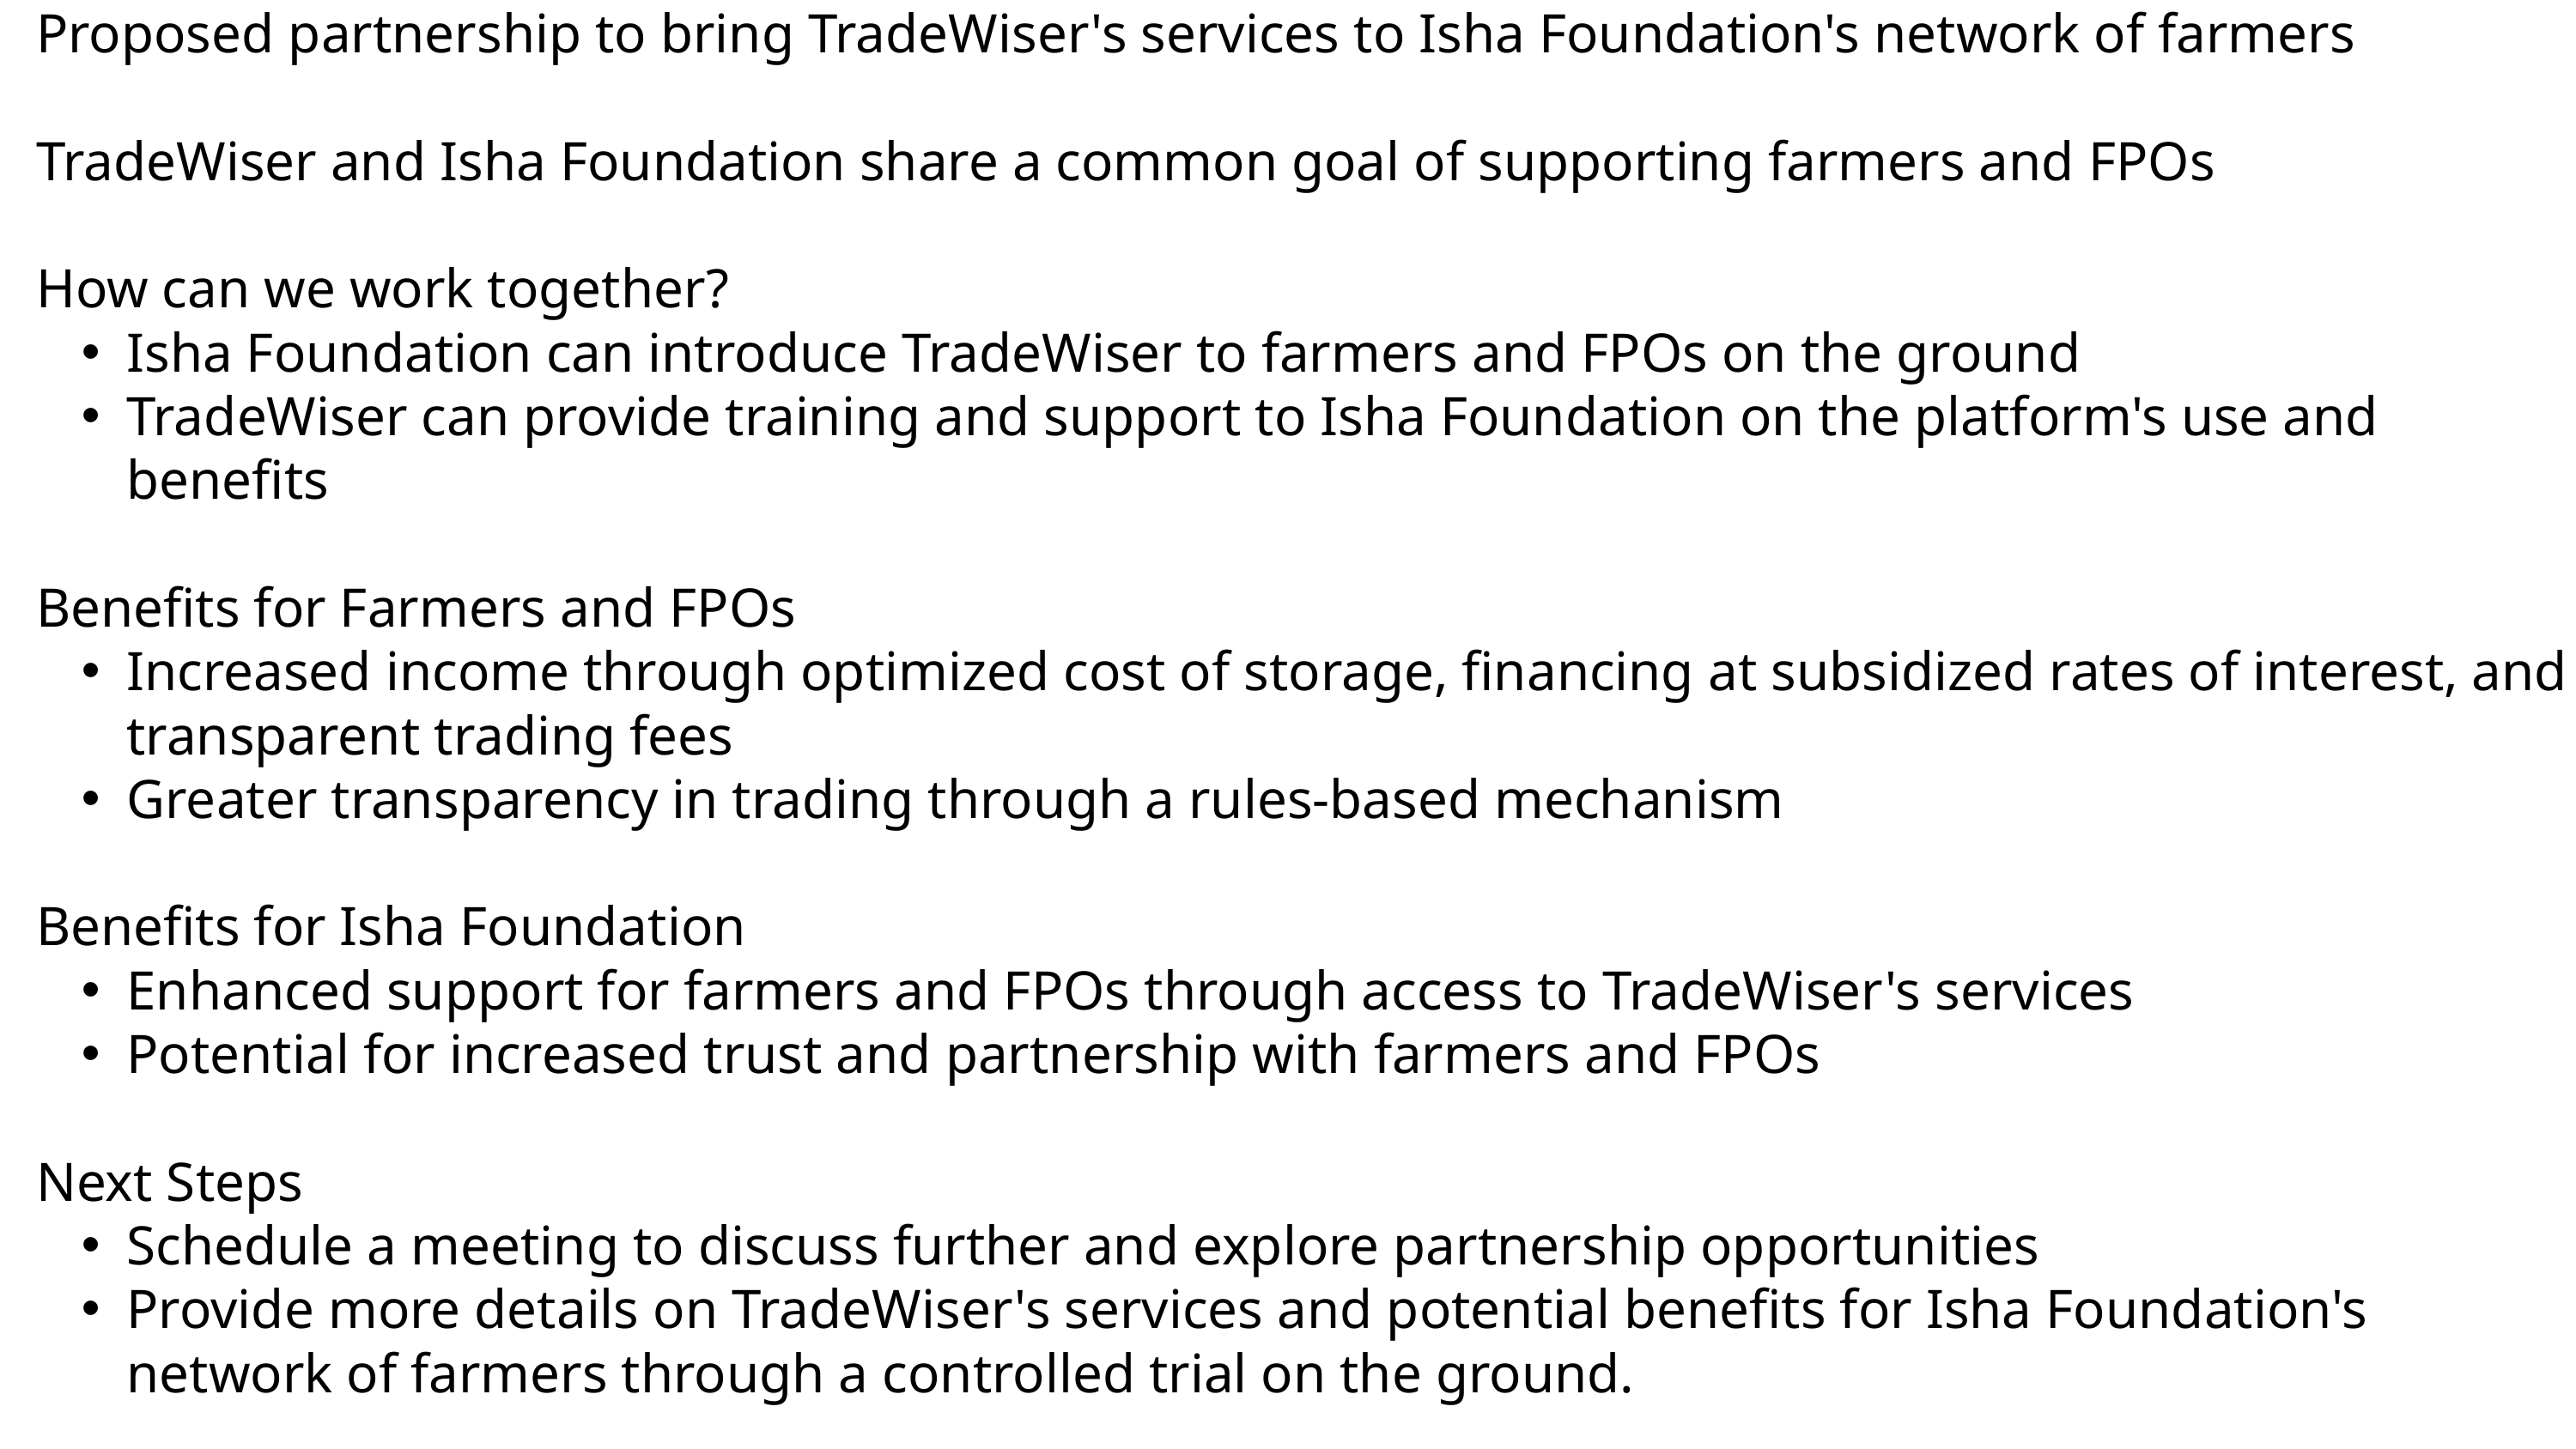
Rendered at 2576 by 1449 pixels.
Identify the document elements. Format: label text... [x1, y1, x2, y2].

text_box Proposed partnership to bring TradeWiser's services to Isha Foundation's network of farmers TradeWiser and Isha Foundation share a common goal of supporting farmers and FPOs How can we work together? Isha Foundation can introduce TradeWiser to farmers and FPOs on the ground TradeWiser can provide training and support to Isha Foundation on the platform's use and benefits Benefits for Farmers and FPOs Increased income through optimized cost of storage, financing at subsidized rates of interest, and transparent trading fees Greater transparency in trading through a rules-based mechanism Benefits for Isha Foundation Enhanced support for farmers and FPOs through access to TradeWiser's services Potential for increased trust and partnership with farmers and FPOs Next Steps Schedule a meeting to discuss further and explore partnership opportunities Provide more details on TradeWiser's services and potential benefits for Isha Foundation's network of farmers through a controlled trial on the ground. [36, 0, 2576, 1404]
